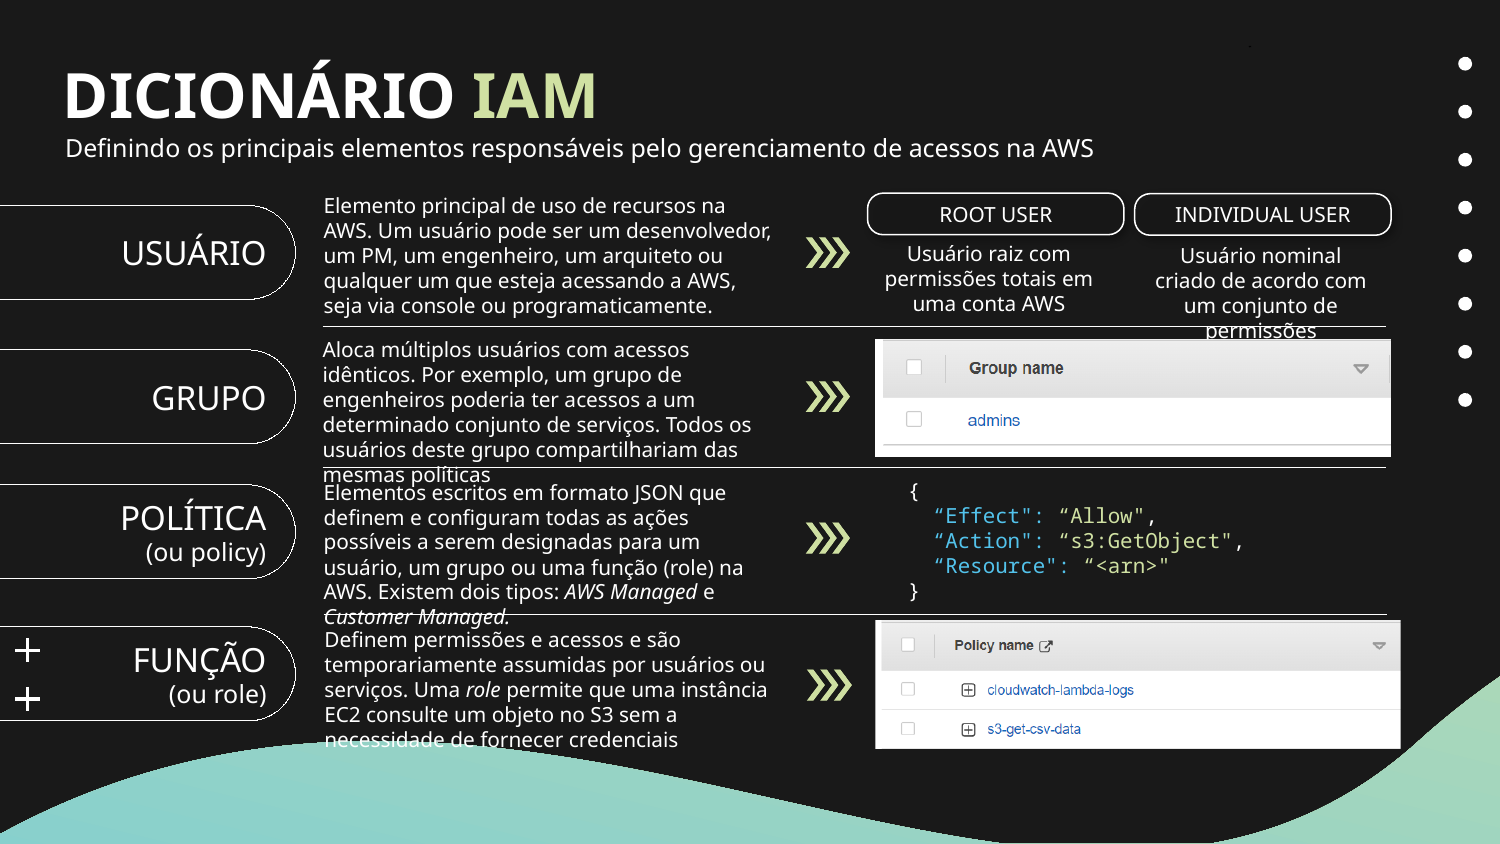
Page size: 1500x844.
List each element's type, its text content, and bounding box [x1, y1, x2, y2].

text_box { “Effect": “Allow", “Action": “s3:GetObject", “Resource": “<arn>" } [893, 477, 1263, 610]
subtitle Definindo os principais elementos responsáveis pelo gerenciamento de acessos na AWS [50, 117, 1348, 180]
picture [801, 225, 855, 279]
text_box INDIVIDUAL USER [1134, 193, 1392, 229]
text_box Usuário raiz com permissões totais em uma conta AWS [867, 225, 1111, 325]
picture [801, 370, 855, 424]
title DICIONÁRIO IAM [47, 41, 1246, 136]
picture [875, 620, 1401, 749]
text_box Definem permissões e acessos e são temporariamente assumidas por usuários ou serviços. Uma role permite que uma instância EC2 consulte um objeto no S3 sem a necessidade de fornecer credenciais [309, 611, 789, 766]
text_box POLÍTICA (ou policy) [0, 484, 296, 579]
text_box Elementos escritos em formato JSON que definem e configuram todas as ações possíveis a serem designadas para um usuário, um grupo ou uma função (role) na AWS. Existem dois tipos: AWS Managed e Customer Managed. [308, 464, 788, 587]
text_box ROOT USER [867, 193, 1124, 235]
text_box GRUPO [0, 349, 296, 444]
picture [875, 338, 1392, 458]
picture [801, 511, 855, 565]
text_box Usuário nominal criado de acordo com um conjunto de permissões [1134, 227, 1388, 330]
text_box Elemento principal de uso de recursos na AWS. Um usuário pode ser um desenvolvedor, um PM, um engenheiro, um arquiteto ou qualquer um que esteja acessando a AWS, seja via console ou programaticamente. [308, 177, 788, 321]
text_box Aloca múltiplos usuários com acessos idênticos. Por exemplo, um grupo de engenheiros poderia ter acessos a um determinado conjunto de serviços. Todos os usuários deste grupo compartilhariam das mesmas políticas [307, 321, 801, 445]
picture [802, 658, 856, 712]
text_box FUNÇÃO (ou role) [0, 626, 296, 721]
text_box USUÁRIO [0, 205, 296, 300]
